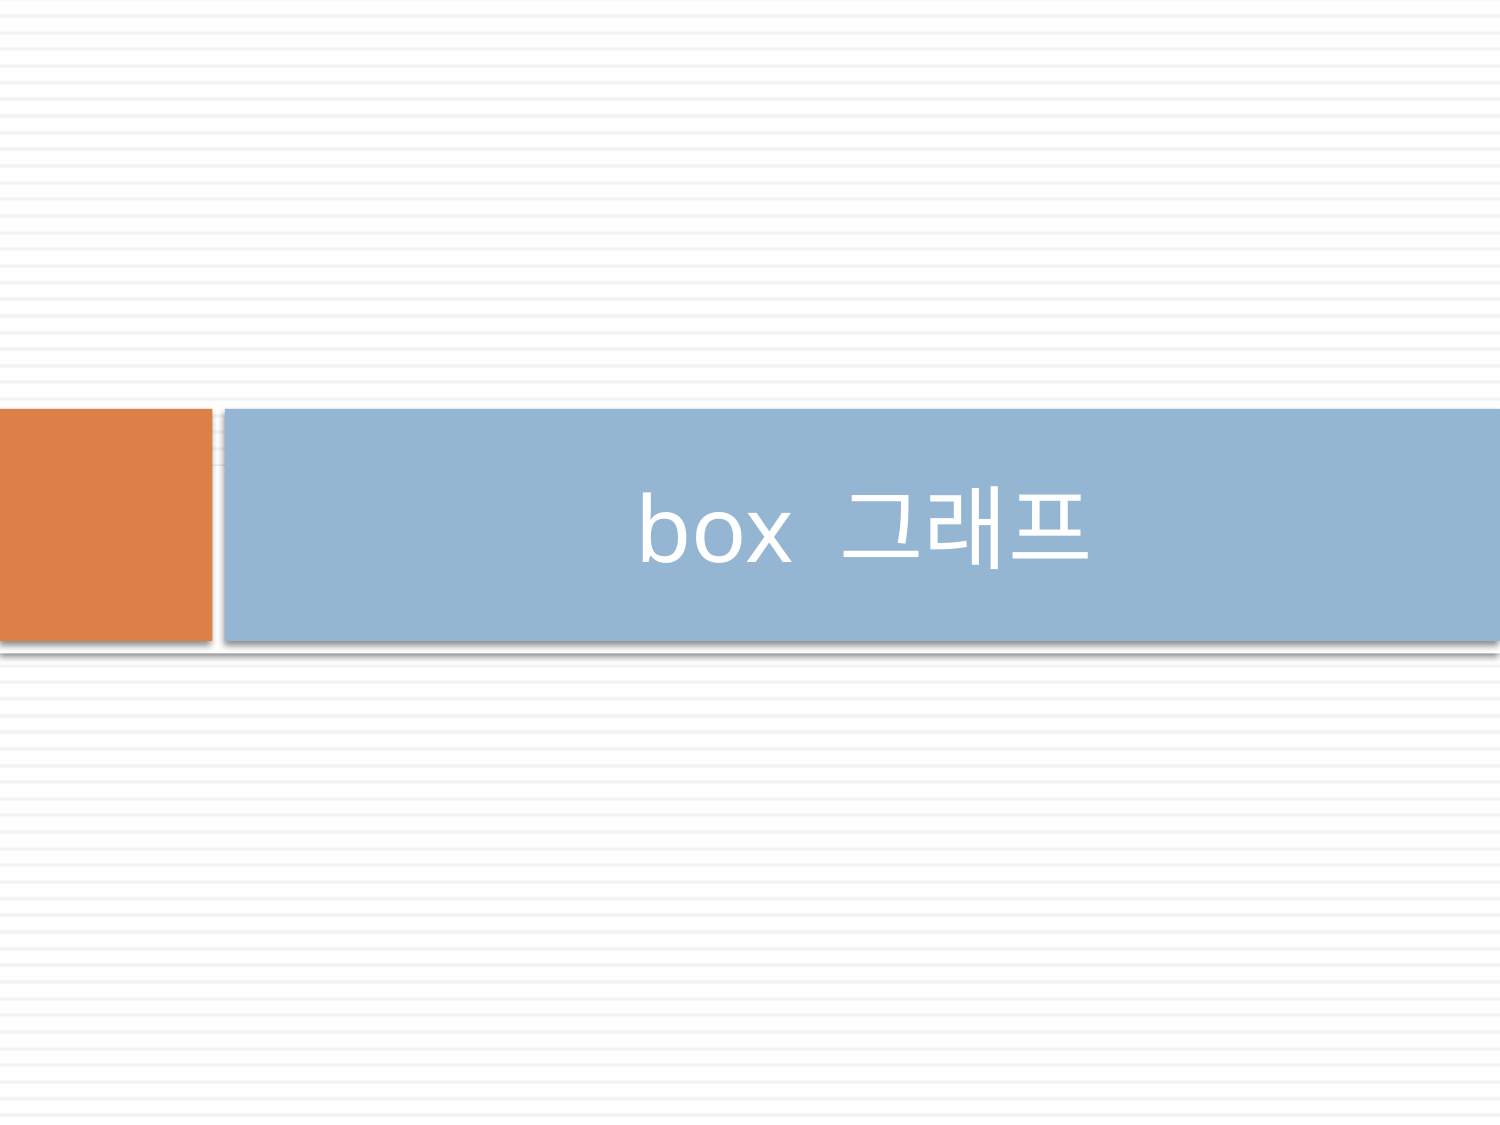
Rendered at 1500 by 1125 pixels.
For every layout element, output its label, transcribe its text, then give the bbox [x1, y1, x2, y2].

title box 그래프 [238, 444, 1489, 607]
